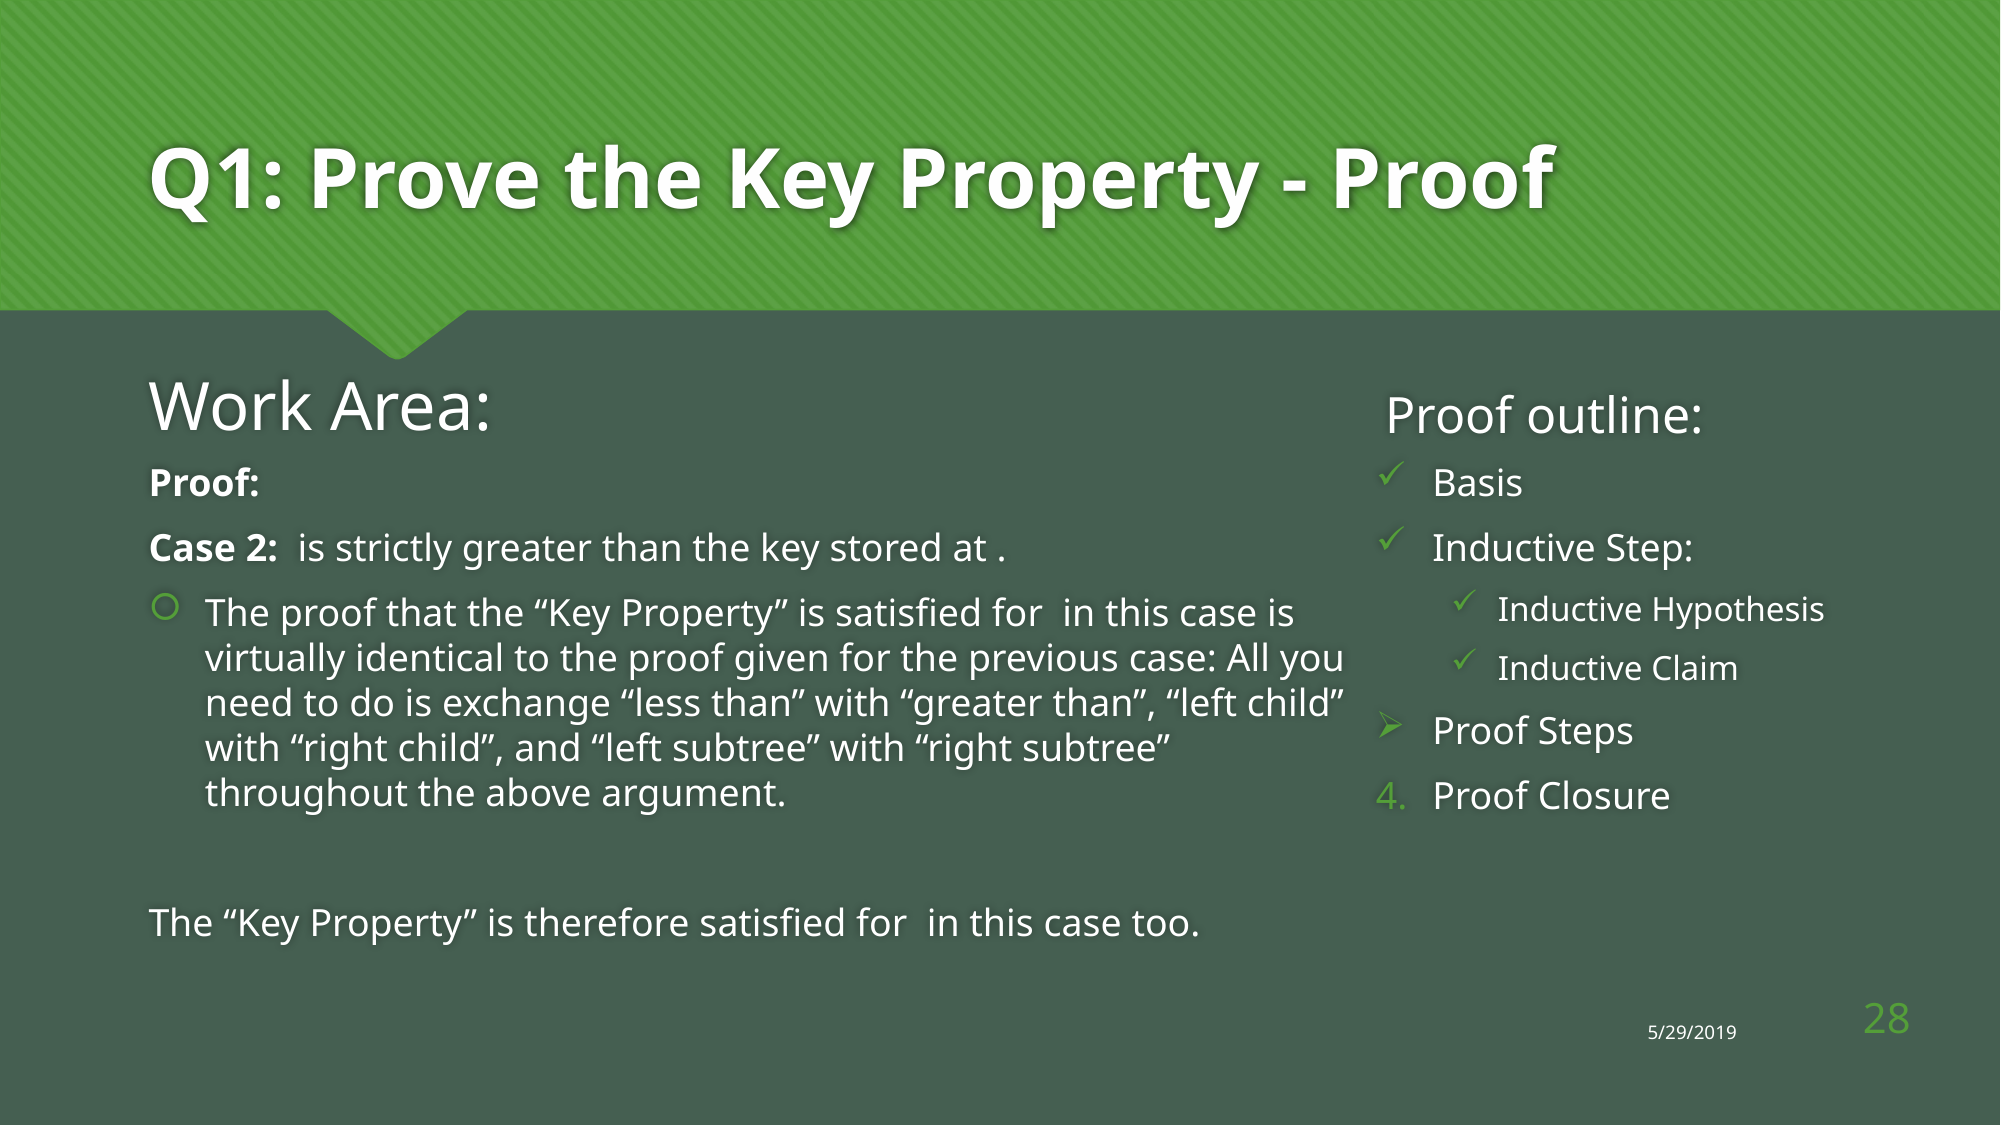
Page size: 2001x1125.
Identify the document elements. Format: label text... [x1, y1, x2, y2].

list Basis Inductive Step: Inductive Hypothesis Inductive Claim Proof Steps Proof Closure [1360, 451, 1868, 962]
slide_number 28 [1751, 970, 1926, 1051]
list Work Area: [133, 356, 985, 452]
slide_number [1531, 991, 1751, 1051]
list Proof outline: [1370, 356, 1868, 445]
title Q1: Prove the Key Property - Proof [132, 73, 1868, 233]
